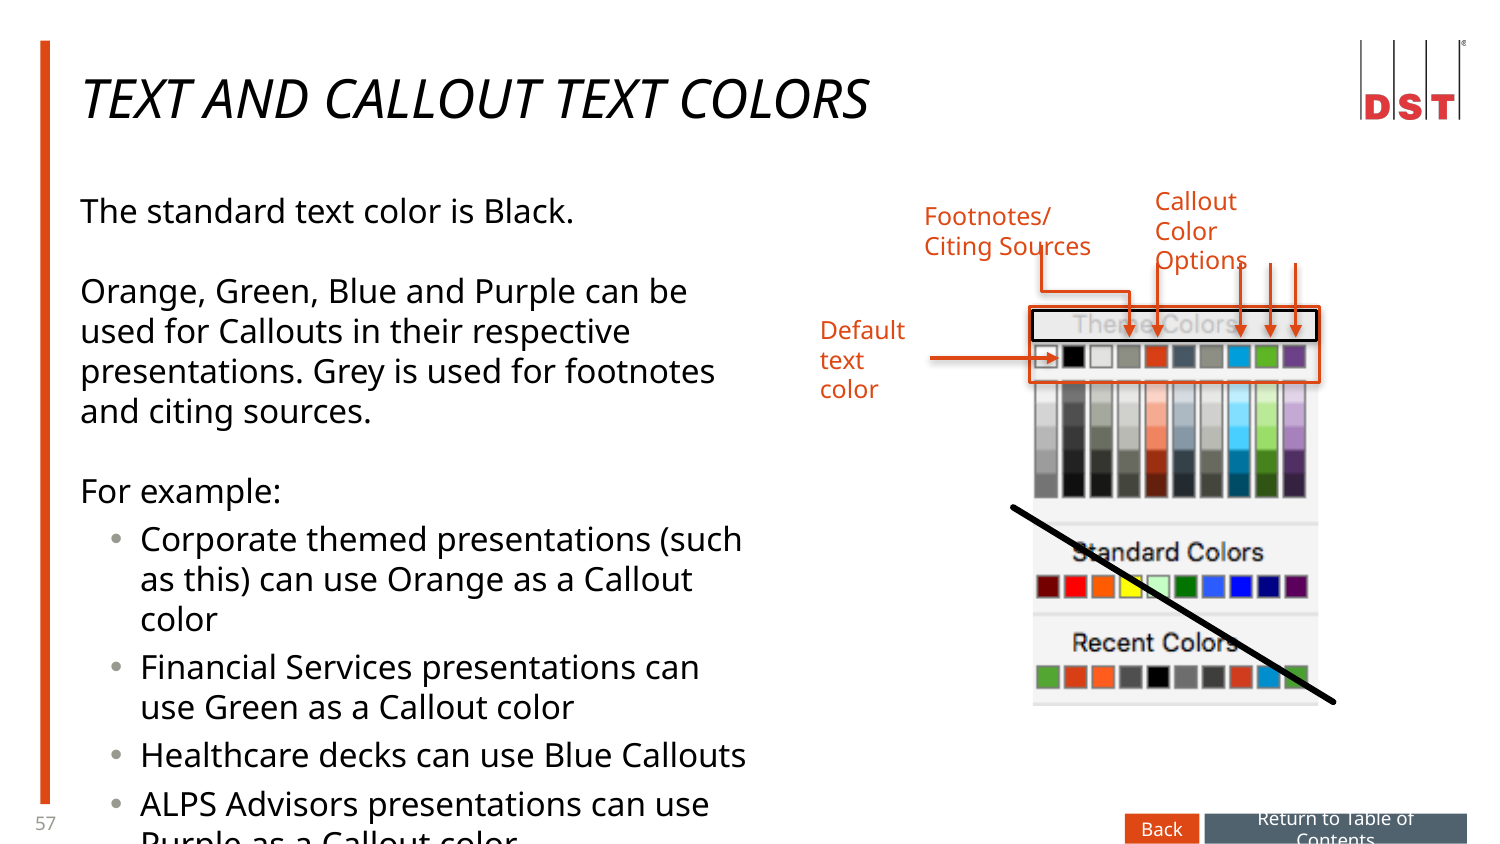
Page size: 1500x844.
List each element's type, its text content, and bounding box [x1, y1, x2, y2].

text_box Default text color [804, 322, 942, 396]
text_box Back [1123, 812, 1201, 844]
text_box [1039, 247, 1132, 336]
picture [1032, 303, 1319, 507]
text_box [1012, 507, 1334, 703]
list The standard text color is Black. Orange, Green, Blue and Purple can be used for Callouts in their respective presentations. Grey is used for footnotes and citing sources. For example: Corporate themed presentations (such as this) can use Orange as a Callout color Financial Services presentations can use Green as a Callout color Healthcare decks can use Blue Callouts ALPS Advisors presentations can use Purple as a Callout color [80, 160, 753, 804]
text_box Return to Table of Contents [1202, 812, 1469, 844]
text_box Callout Color Options [1139, 193, 1319, 267]
text_box Footnotes/Citing Sources [909, 193, 1130, 267]
title Text and callout Text colors [79, 39, 1340, 129]
